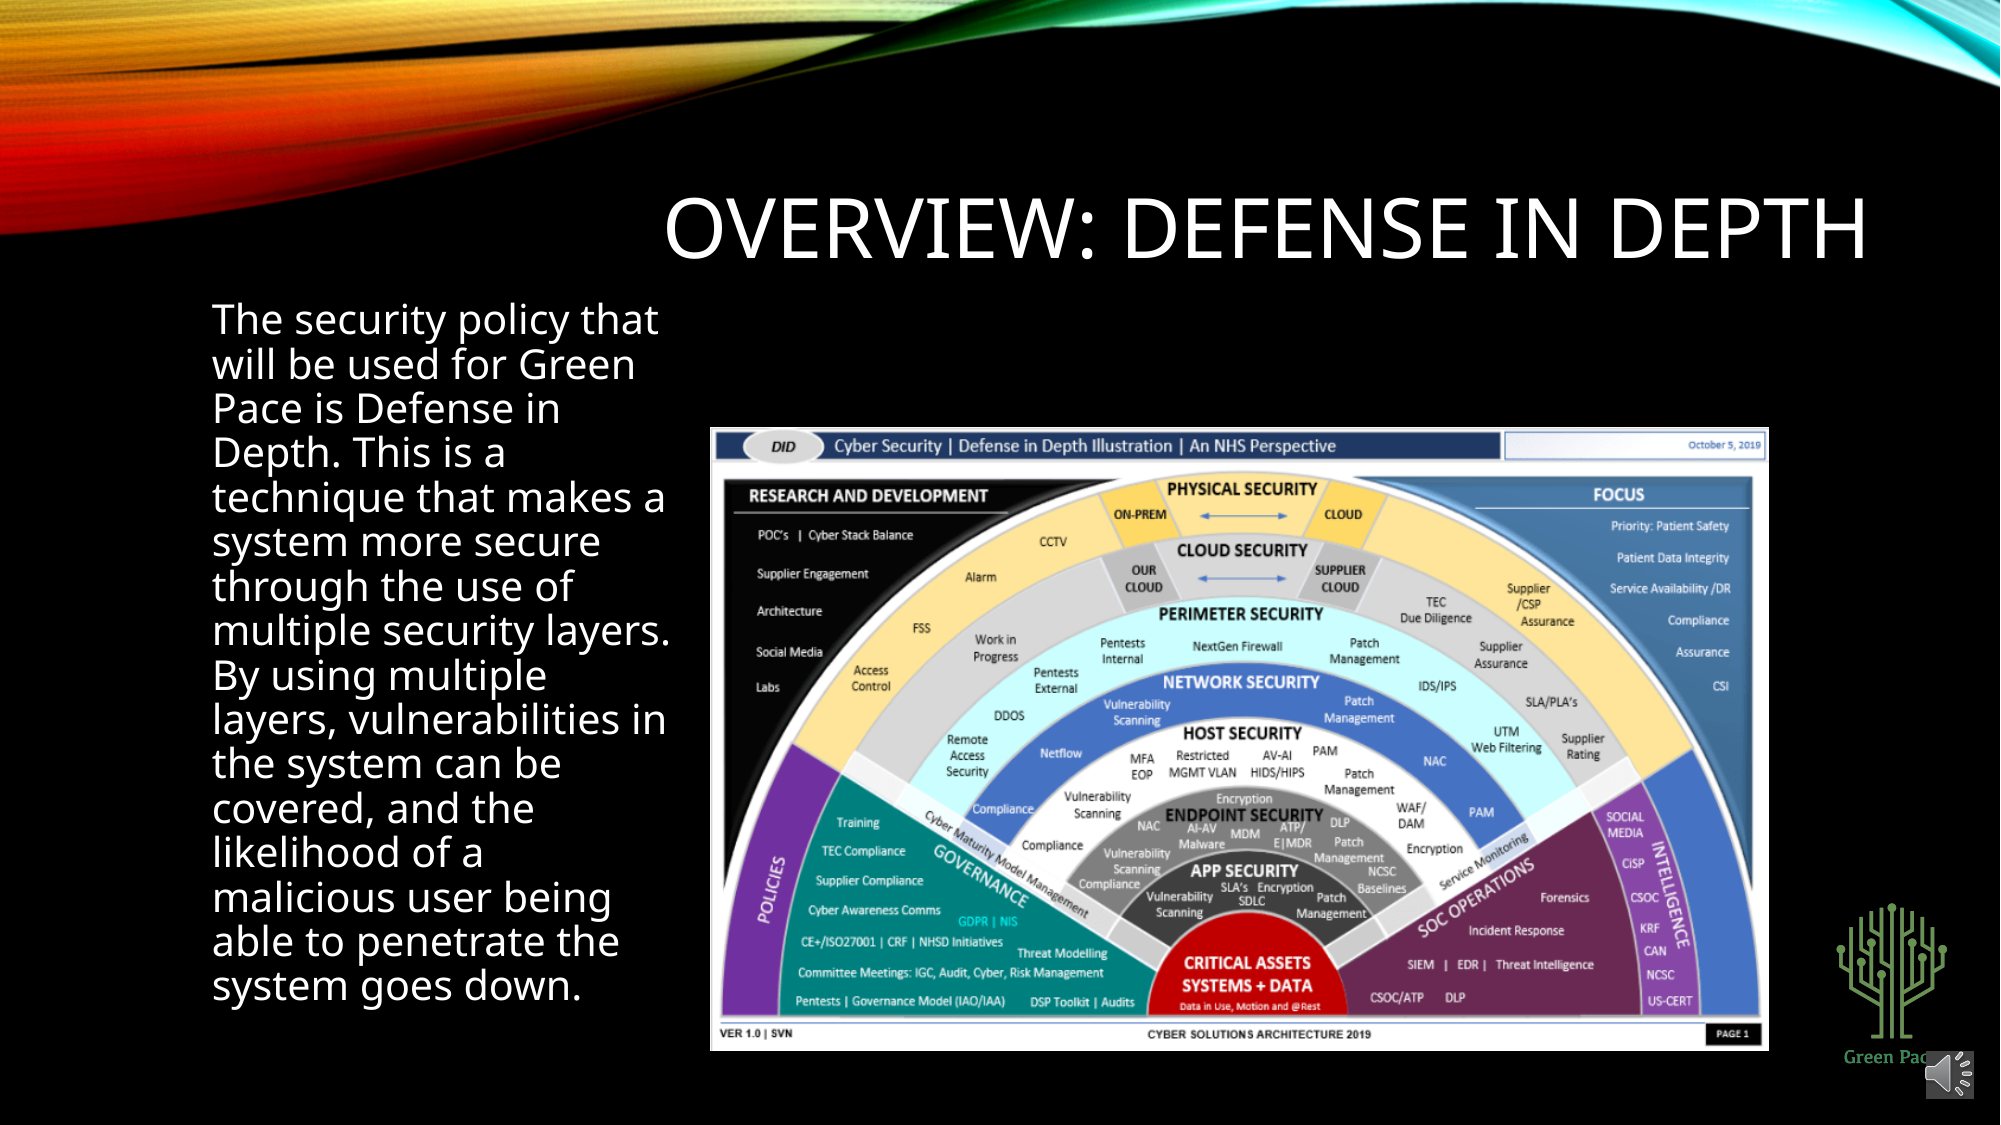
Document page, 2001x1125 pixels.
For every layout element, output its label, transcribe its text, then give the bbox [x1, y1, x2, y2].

picture [709, 427, 1769, 1051]
picture [1817, 892, 1976, 1101]
title OVERVIEW: DEFENSE IN DEPTH [474, 125, 1888, 338]
picture [0, 0, 2000, 237]
list The security policy that will be used for Green Pace is Defense in Depth. This is a technique that makes a system more secure through the use of multiple security layers. By using multiple layers, vulnerabilities in the system can be covered, and the likelihood of a malicious user being able to penetrate the system goes down. [87, 291, 688, 1021]
